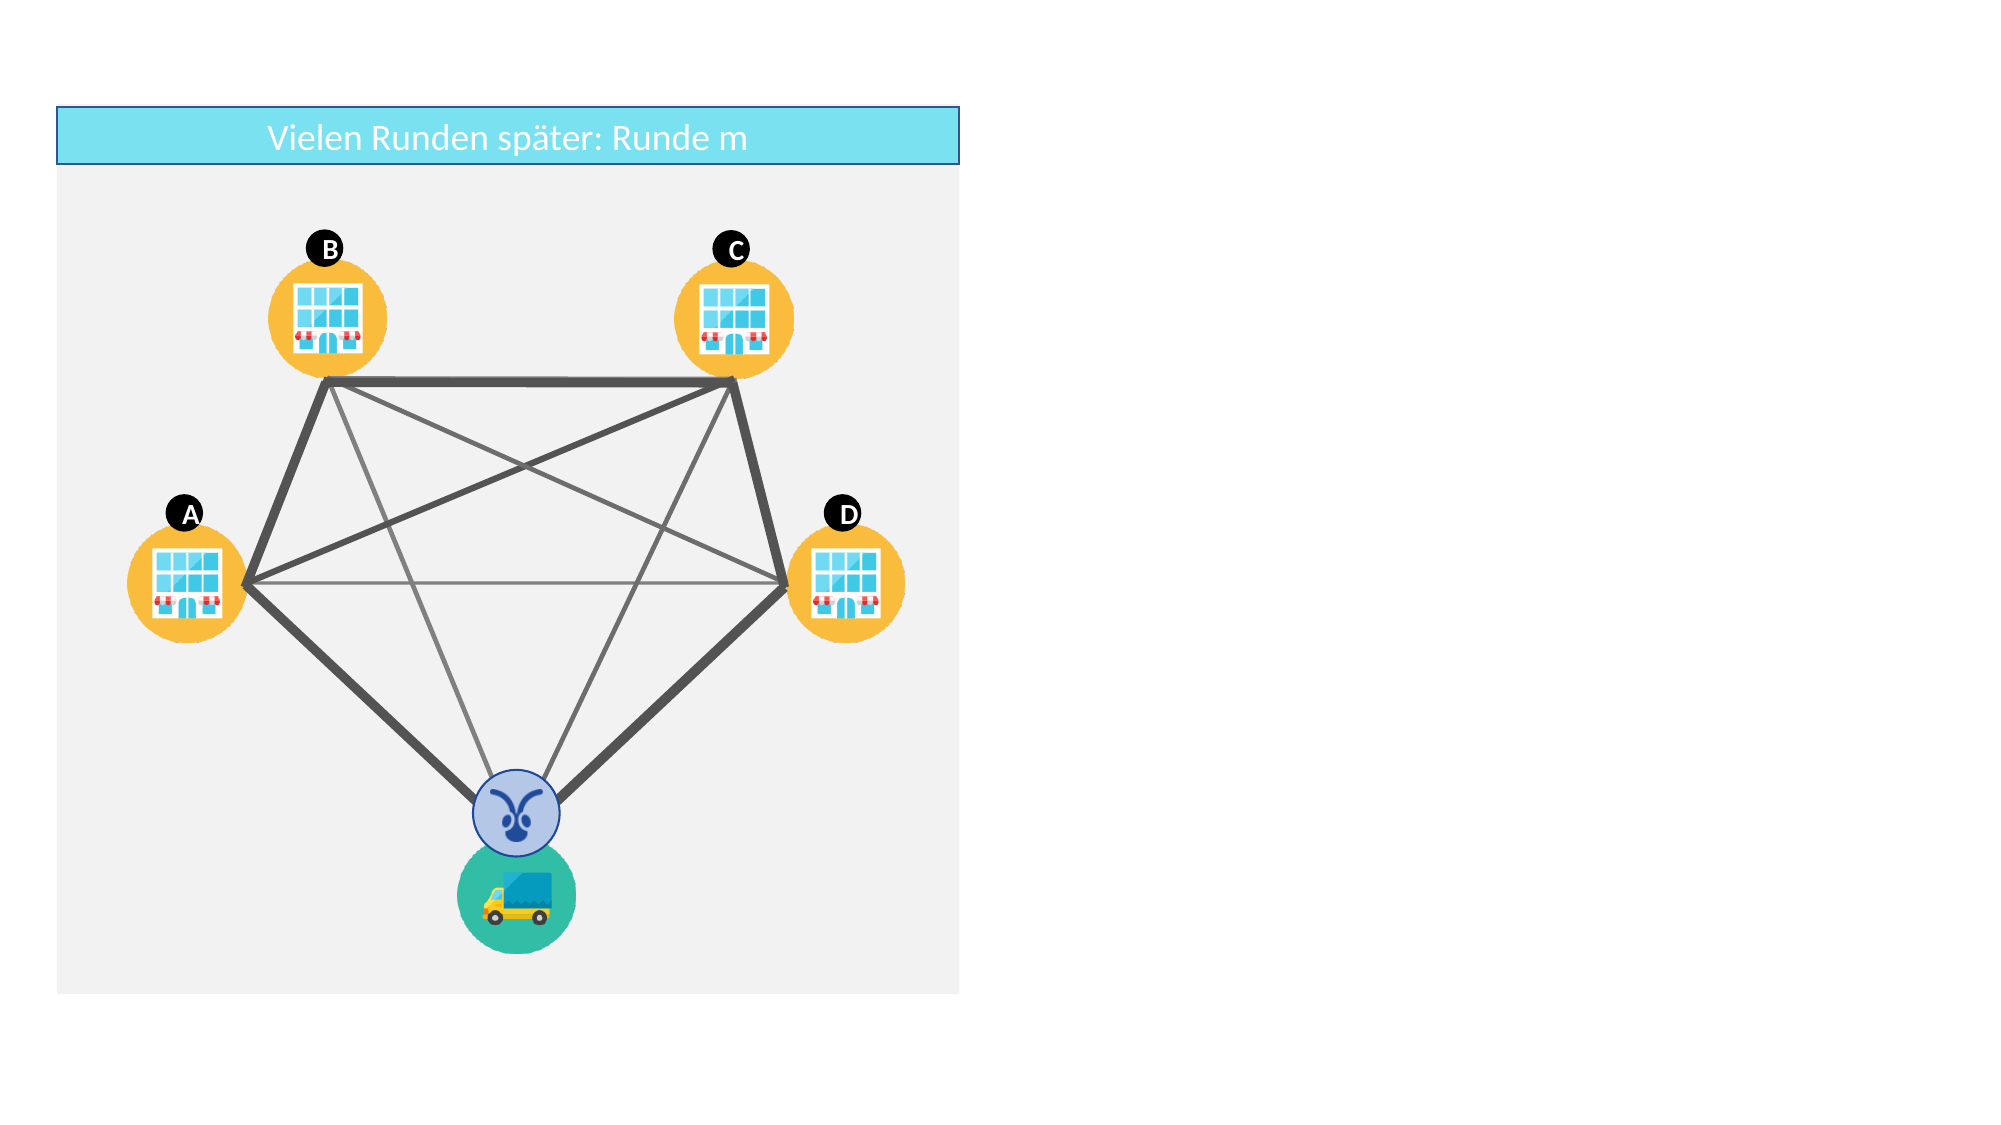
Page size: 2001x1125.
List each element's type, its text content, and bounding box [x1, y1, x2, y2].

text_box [327, 383, 732, 584]
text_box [516, 587, 785, 841]
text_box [732, 382, 785, 588]
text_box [786, 495, 905, 643]
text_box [245, 584, 516, 839]
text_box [245, 382, 326, 584]
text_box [246, 377, 327, 382]
text_box Vielen Runden später: Runde m [56, 106, 960, 165]
text_box [56, 165, 960, 995]
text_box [327, 377, 786, 583]
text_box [674, 231, 794, 379]
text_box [472, 769, 560, 857]
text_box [127, 495, 245, 643]
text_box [267, 230, 387, 377]
picture [457, 839, 576, 954]
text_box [516, 583, 732, 587]
